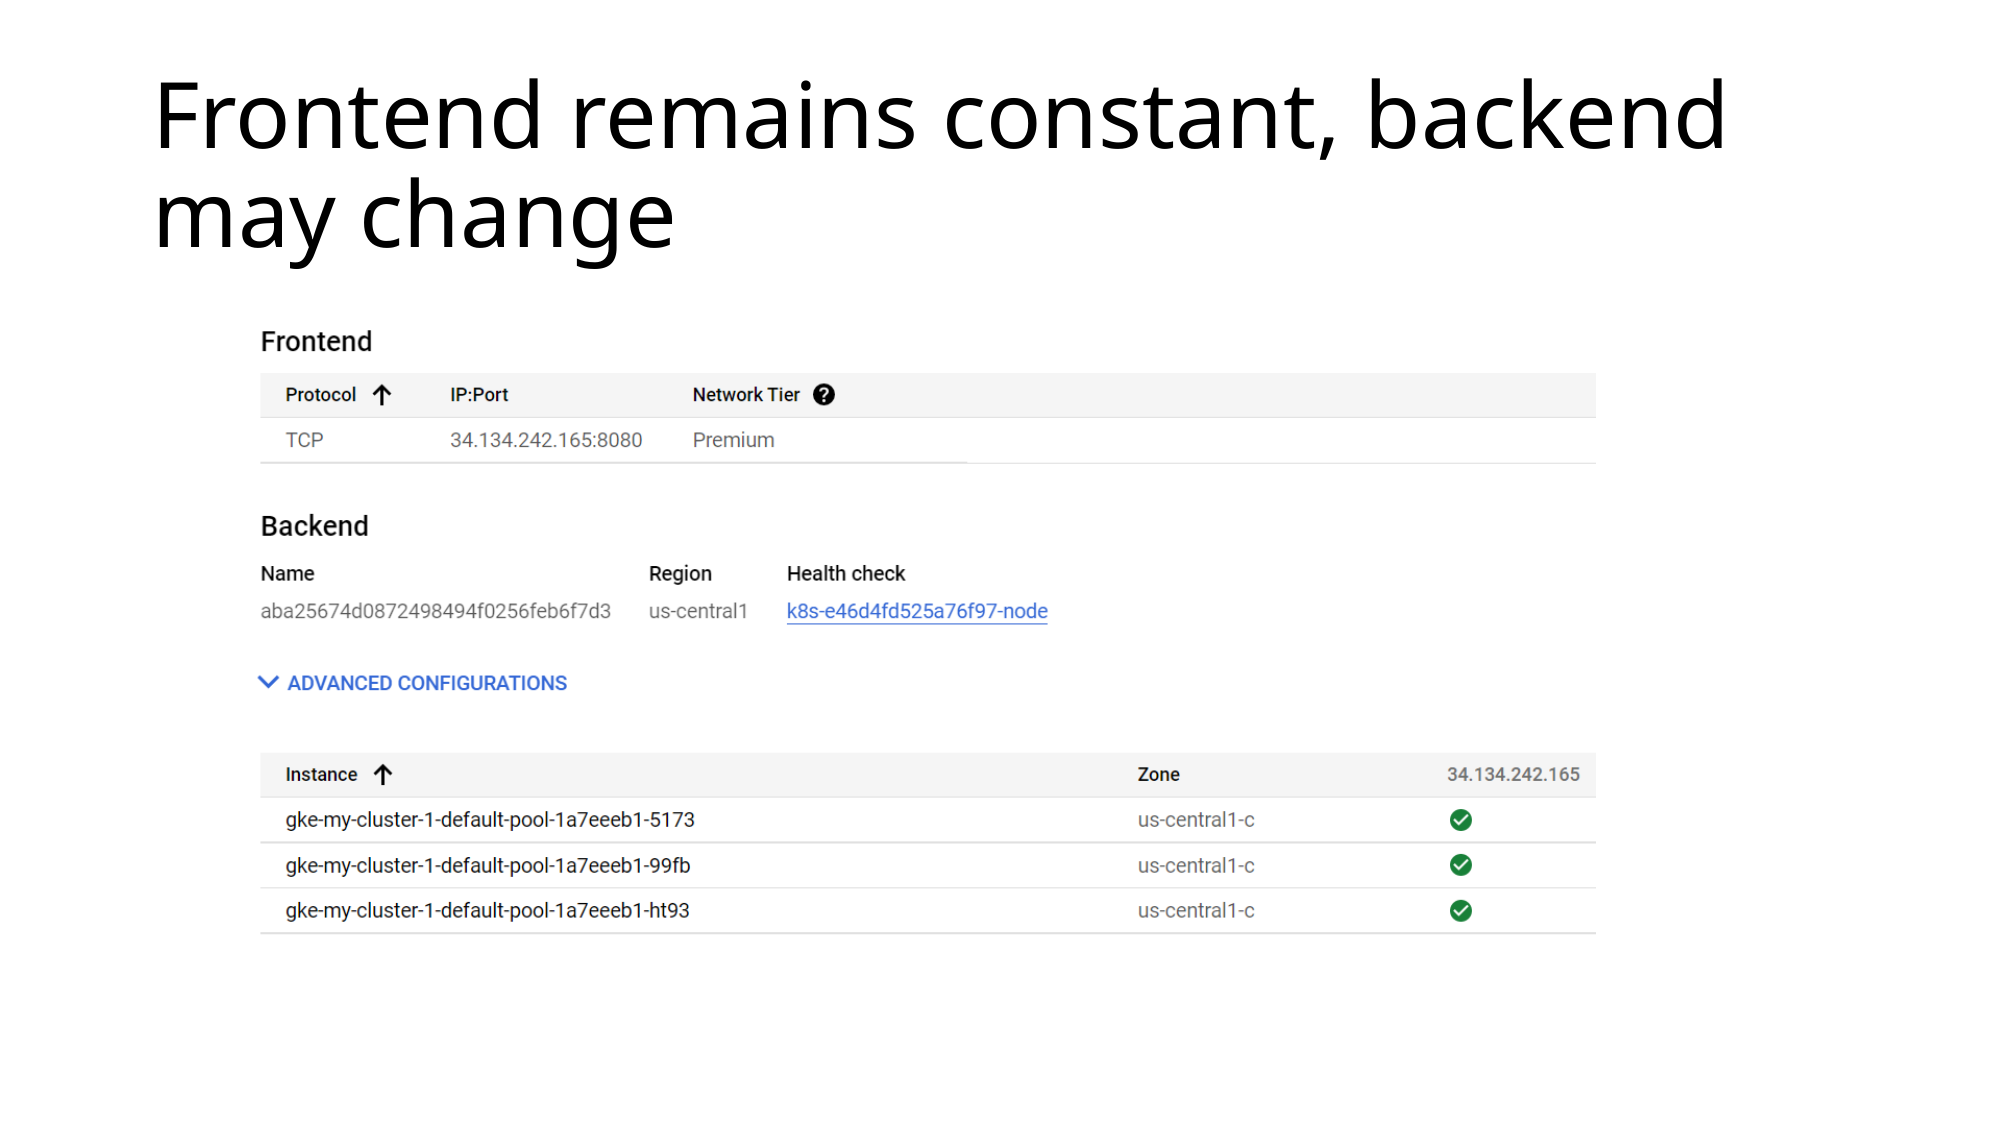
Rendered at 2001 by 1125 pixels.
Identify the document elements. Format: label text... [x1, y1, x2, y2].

picture [249, 299, 1596, 976]
title Frontend remains constant, backend may change [137, 59, 1863, 278]
